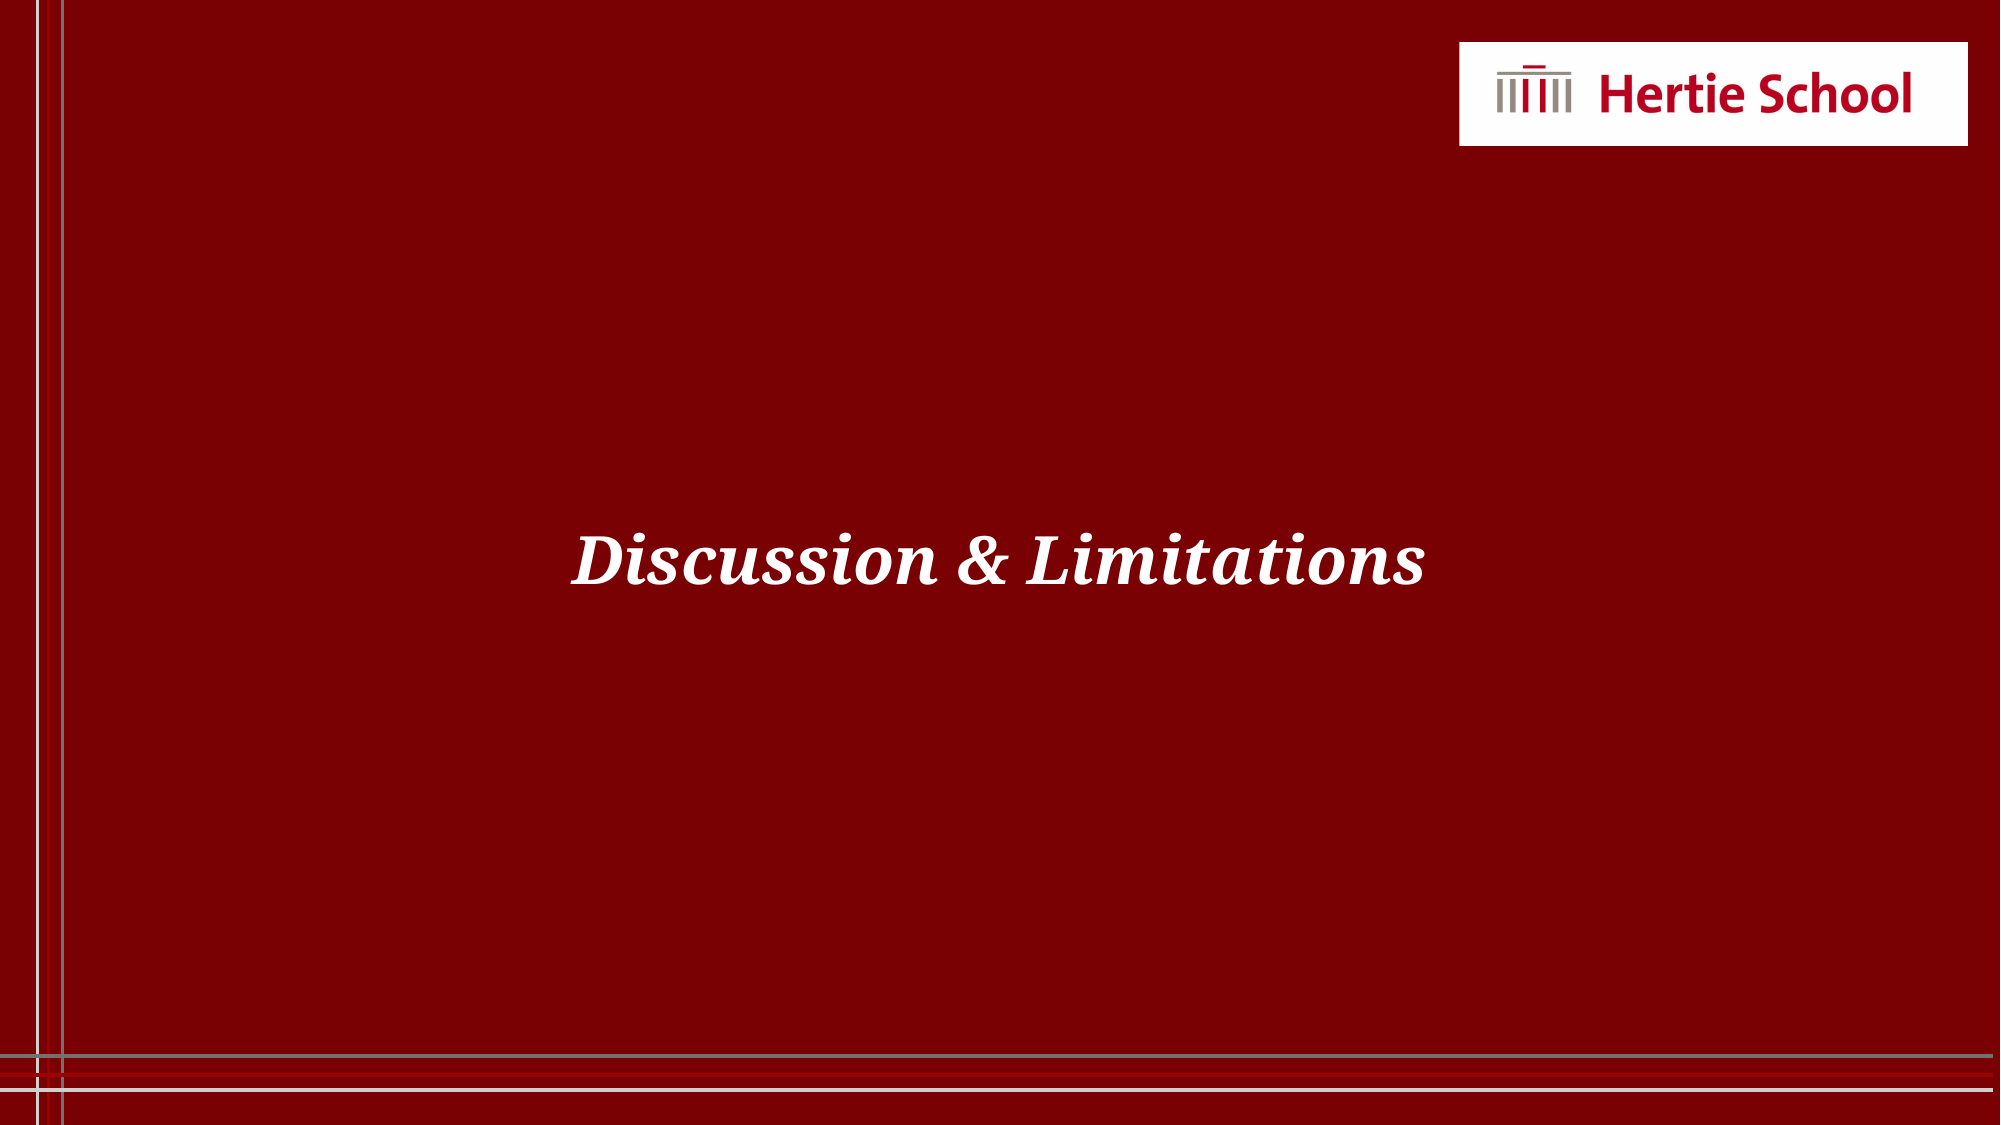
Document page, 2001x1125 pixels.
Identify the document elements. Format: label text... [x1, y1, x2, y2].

text_box Discussion & Limitations [326, 489, 1674, 636]
picture [1459, 42, 1968, 146]
